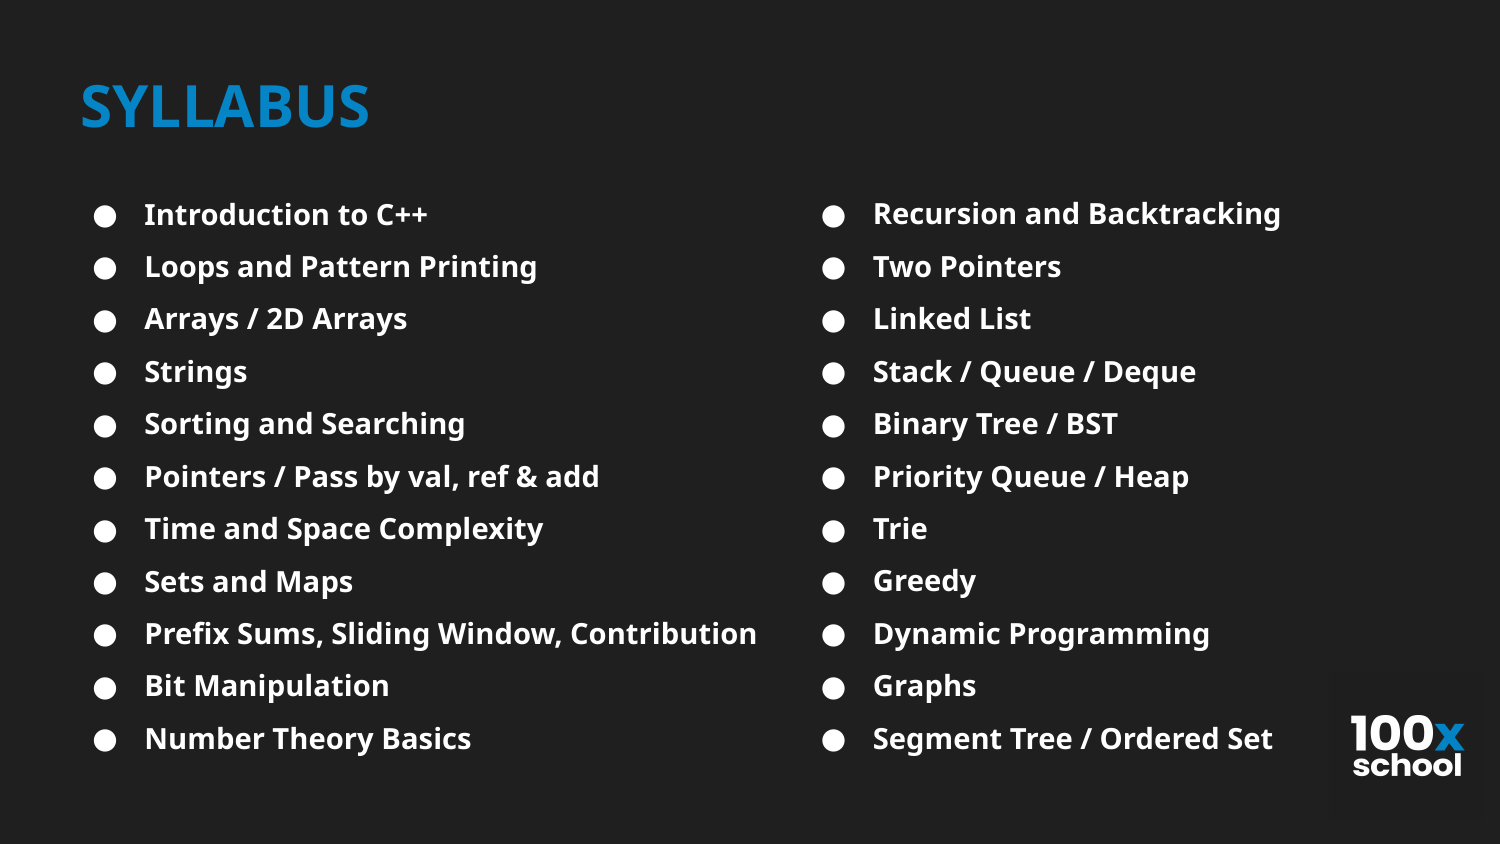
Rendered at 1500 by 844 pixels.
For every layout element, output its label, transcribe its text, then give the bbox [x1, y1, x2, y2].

title SYLLABUS [65, 51, 1095, 155]
text_box Introduction to C++ Loops and Pattern Printing Arrays / 2D Arrays Strings Sorting and Searching Pointers / Pass by val, ref & add Time and Space Complexity Sets and Maps Prefix Sums, Sliding Window, Contribution Bit Manipulation Number Theory Basics [54, 163, 783, 774]
text_box Recursion and Backtracking Two Pointers Linked List Stack / Queue / Deque Binary Tree / BST Priority Queue / Heap Trie Greedy Dynamic Programming Graphs Segment Tree / Ordered Set [783, 163, 1479, 823]
picture [1329, 672, 1483, 821]
